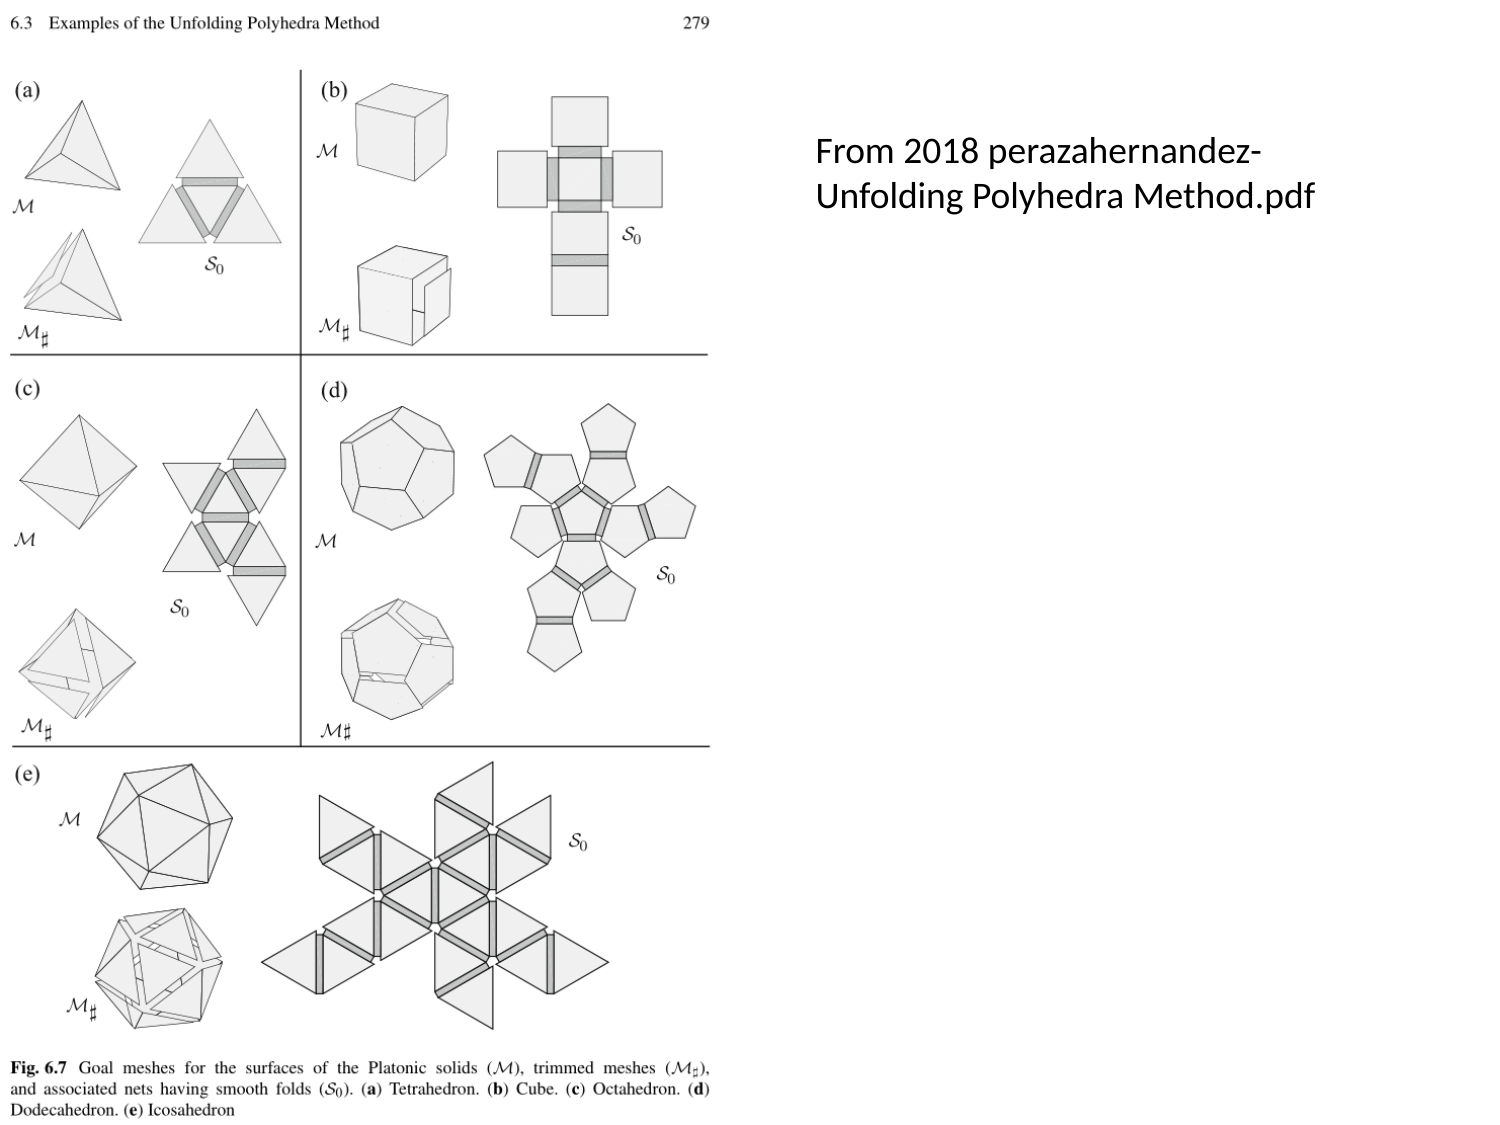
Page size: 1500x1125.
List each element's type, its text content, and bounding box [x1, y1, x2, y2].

text_box From 2018 perazahernandez- Unfolding Polyhedra Method.pdf [800, 118, 1370, 224]
picture [0, 0, 742, 1125]
